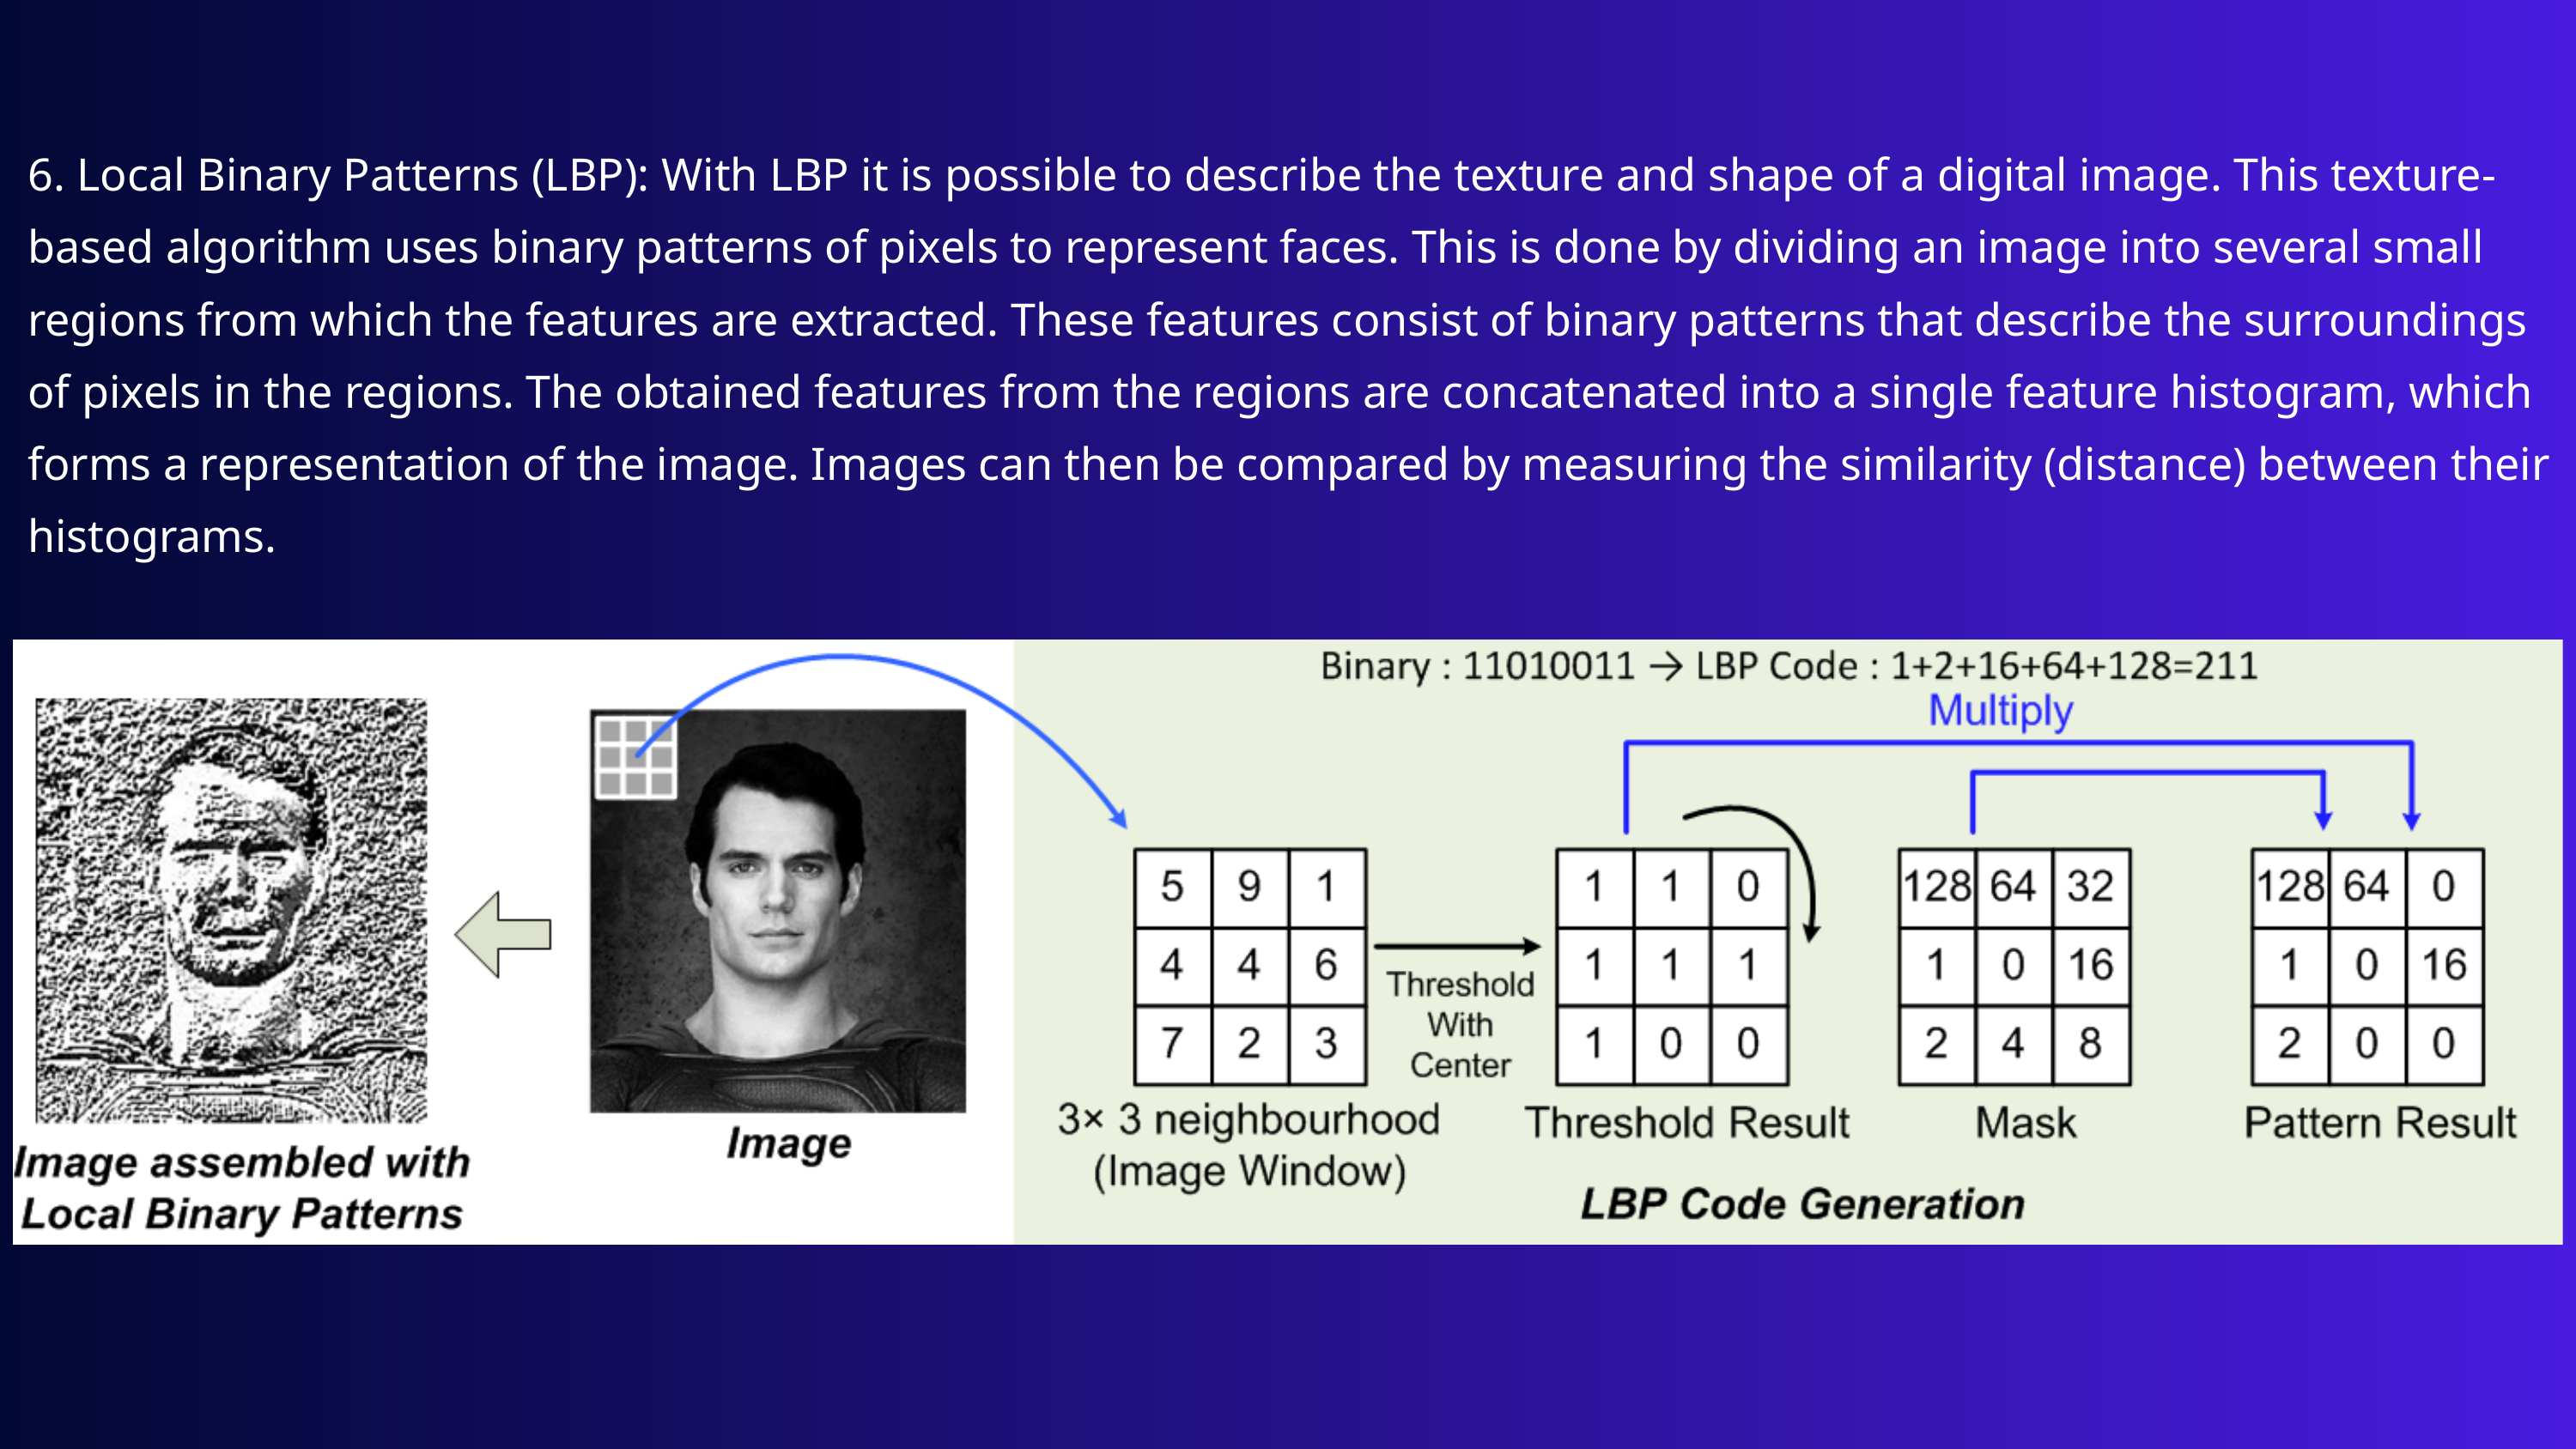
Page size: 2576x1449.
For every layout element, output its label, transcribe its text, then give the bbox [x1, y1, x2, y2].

text_box 6. Local Binary Patterns (LBP): With LBP it is possible to describe the texture and shape of a digital image. This texture-based algorithm uses binary patterns of pixels to represent faces. This is done by dividing an image into several small regions from which the features are extracted. These features consist of binary patterns that describe the surroundings of pixels in the regions. The obtained features from the regions are concatenated into a single feature histogram, which forms a representation of the image. Images can then be compared by measuring the similarity (distance) between their histograms. [27, 127, 2563, 779]
text_box [13, 640, 2563, 1246]
